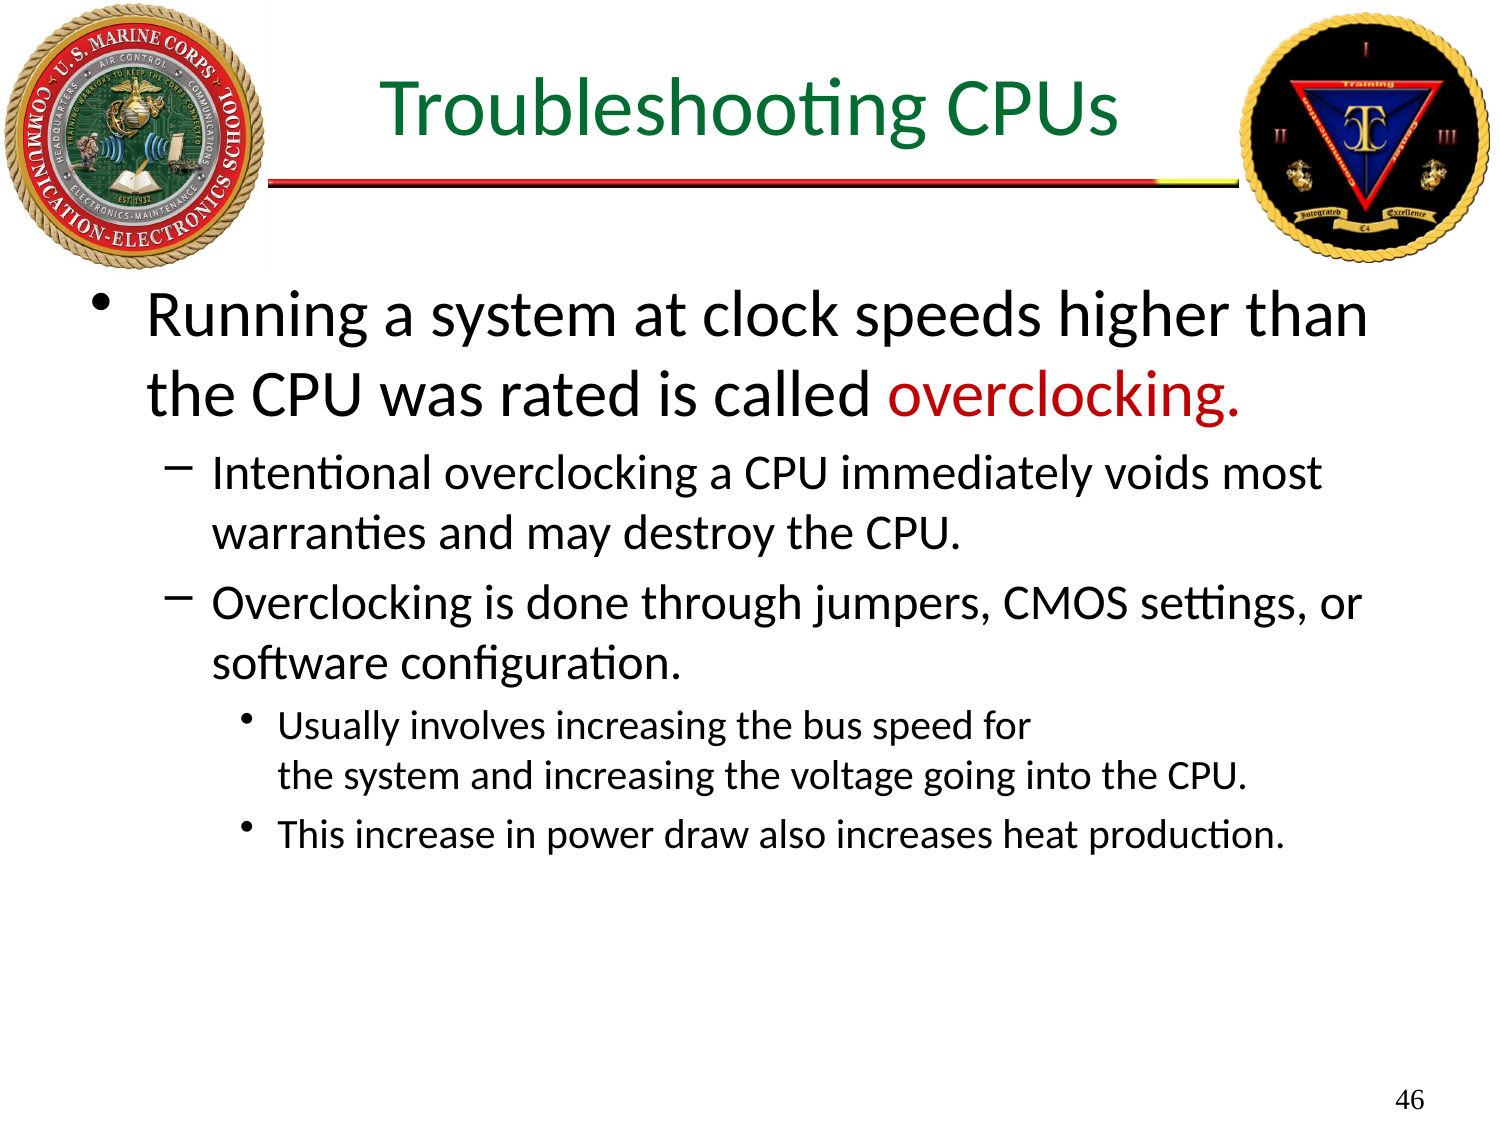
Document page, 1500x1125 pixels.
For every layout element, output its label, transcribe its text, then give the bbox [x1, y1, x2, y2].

picture [0, 0, 268, 274]
title Troubleshooting CPUs [75, 45, 1425, 233]
picture [1239, 12, 1490, 263]
list Running a system at clock speeds higher than the CPU was rated is called overclocking. Intentional overclocking a CPU immediately voids most warranties and may destroy the CPU. Overclocking is done through jumpers, CMOS settings, or software configuration. Usually involves increasing the bus speed for the system and increasing the voltage going into the CPU. This increase in power draw also increases heat production. [75, 262, 1425, 1005]
